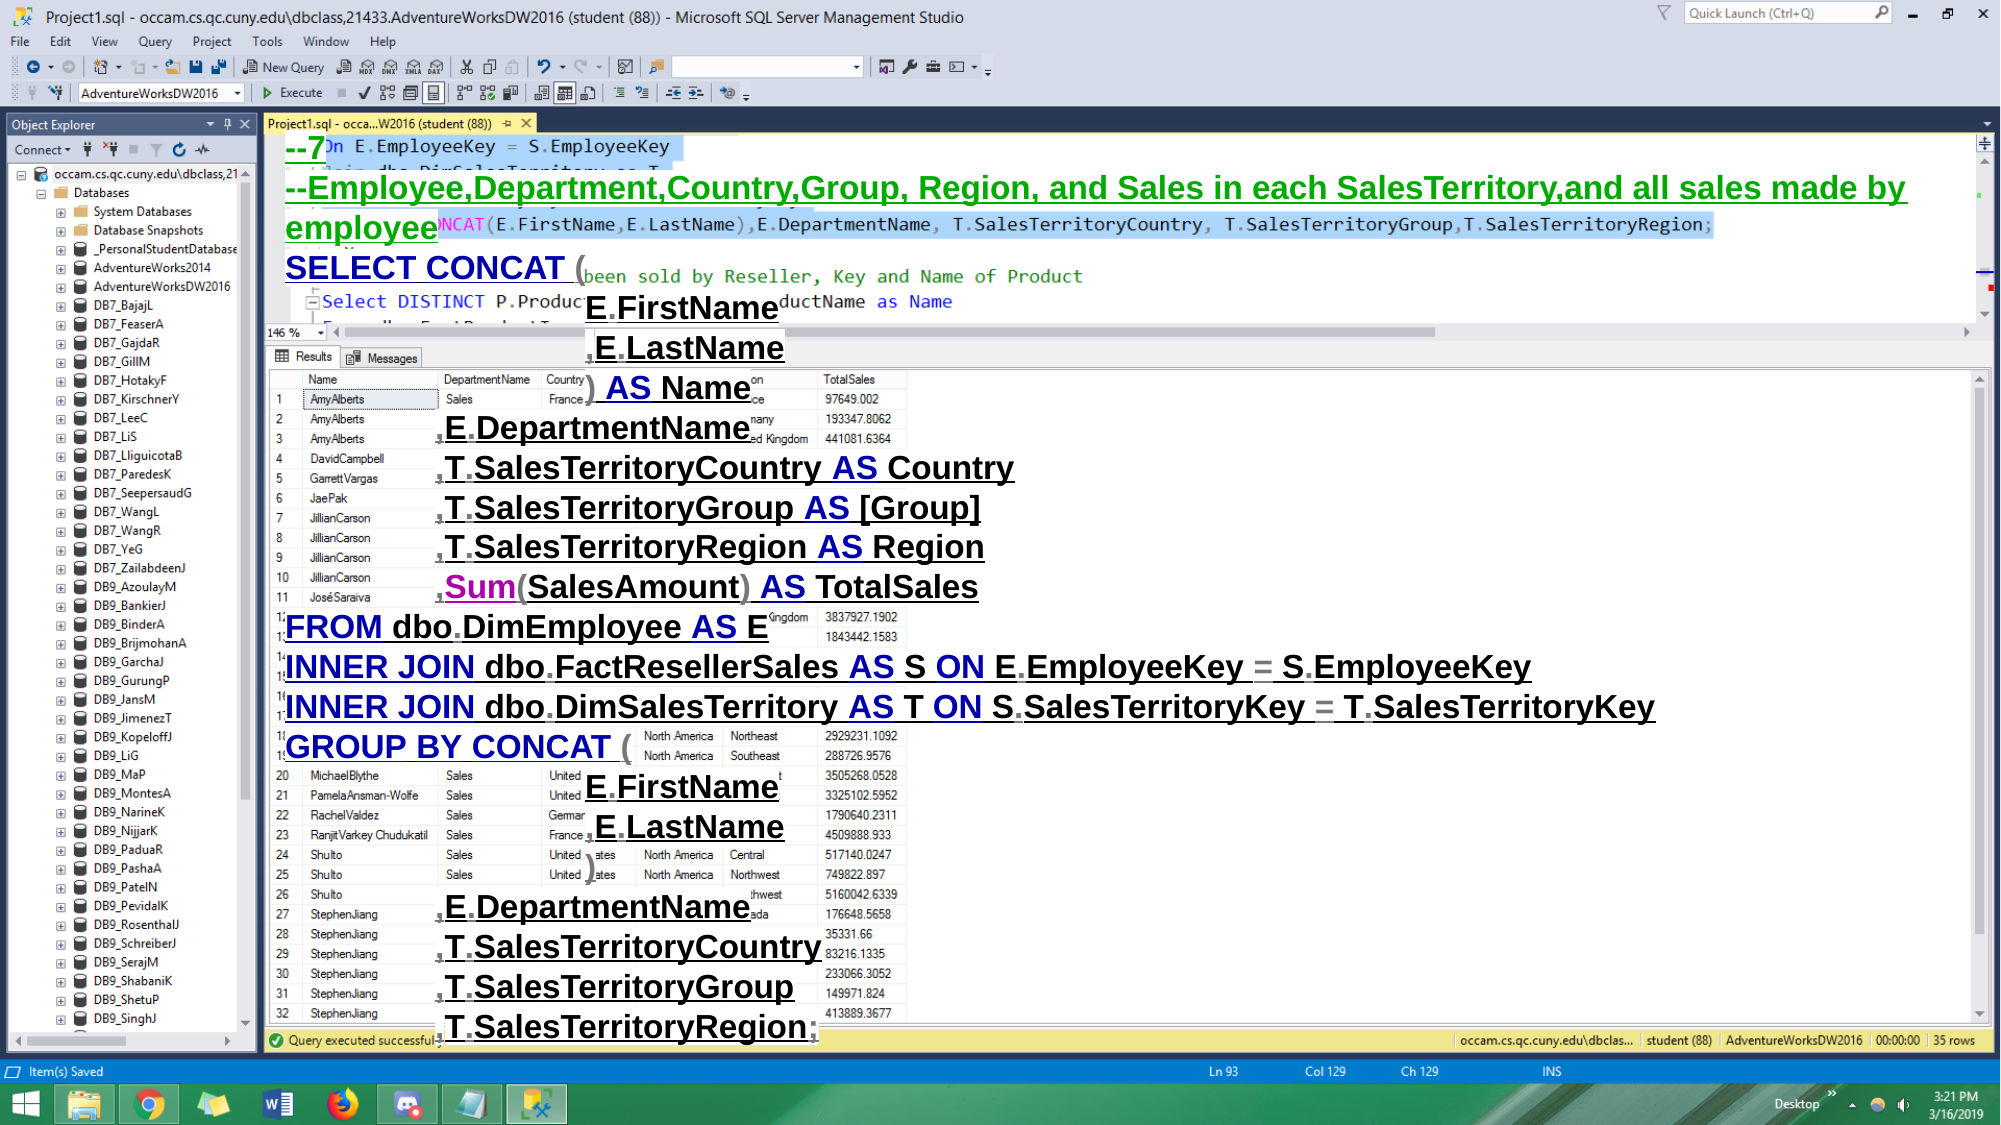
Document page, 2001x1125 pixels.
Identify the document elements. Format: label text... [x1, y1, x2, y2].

title --7 --Employee,Department,Country,Group, Region, and Sales in each SalesTerritory,and all sales made by employee SELECT CONCAT ( E.FirstName ,E.LastName ) AS Name ,E.DepartmentName ,T.SalesTerritoryCountry AS Country ,T.SalesTerritoryGroup AS [Group] ,T.SalesTerritoryRegion AS Region ,Sum(SalesAmount) AS TotalSales FROM dbo.DimEmployee AS E INNER JOIN dbo.FactResellerSales AS S ON E.EmployeeKey = S.EmployeeKey INNER JOIN dbo.DimSalesTerritory AS T ON S.SalesTerritoryKey = T.SalesTerritoryKey GROUP BY CONCAT ( E.FirstName ,E.LastName ) ,E.DepartmentName ,T.SalesTerritoryCountry ,T.SalesTerritoryGroup ,T.SalesTerritoryRegion; [265, 106, 1943, 1019]
picture [0, 0, 2001, 1125]
